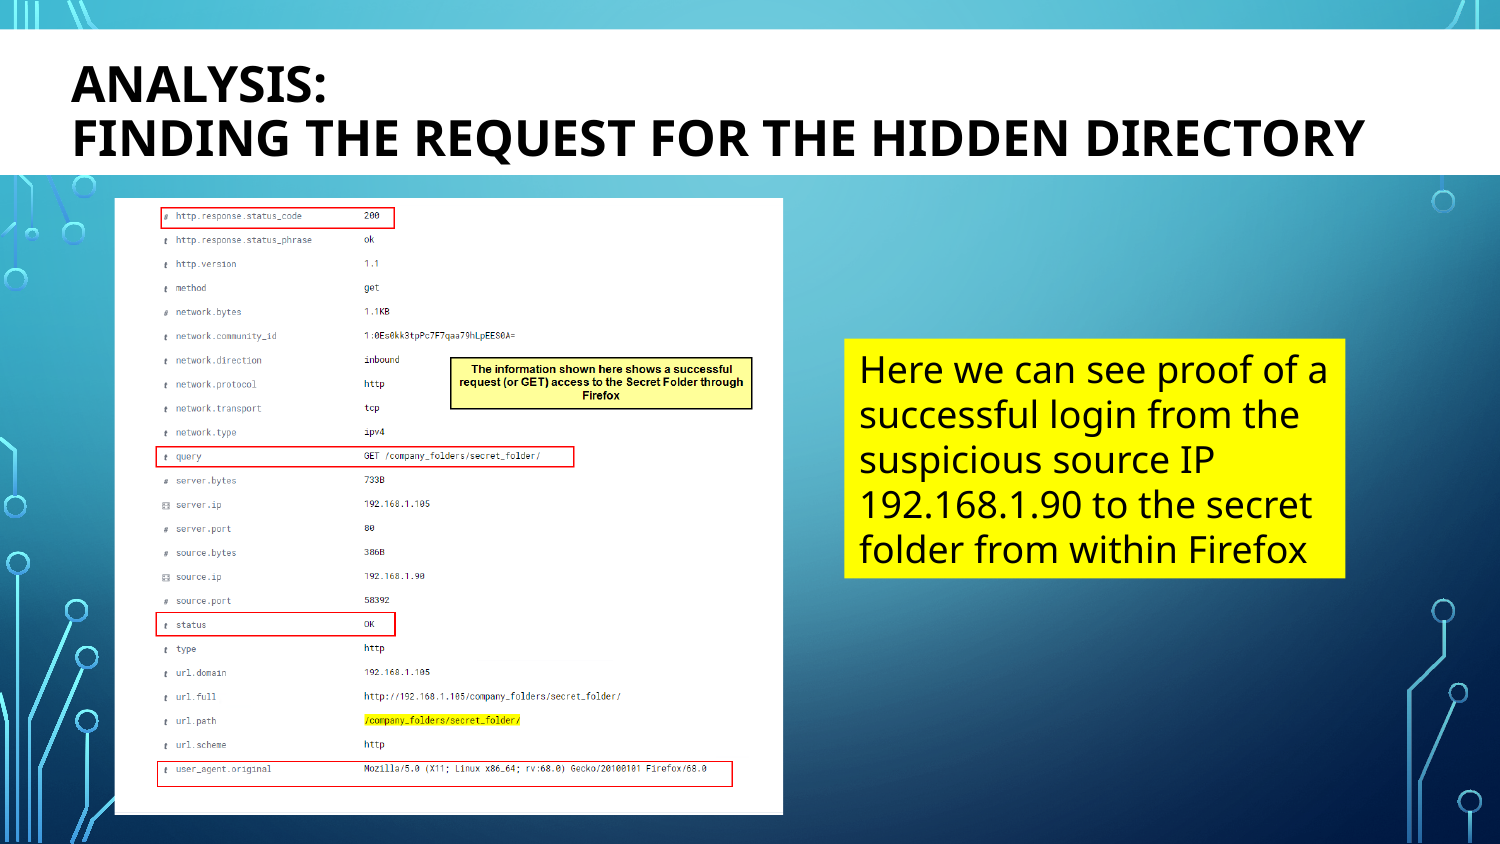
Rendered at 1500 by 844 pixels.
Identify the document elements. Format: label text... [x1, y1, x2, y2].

picture [114, 198, 784, 815]
title Analysis: Finding the Request for the Hidden Directory [0, 29, 1500, 175]
text_box Here we can see proof of a successful login from the suspicious source IP 192.168.1.90 to the secret folder from within Firefox [844, 338, 1346, 579]
